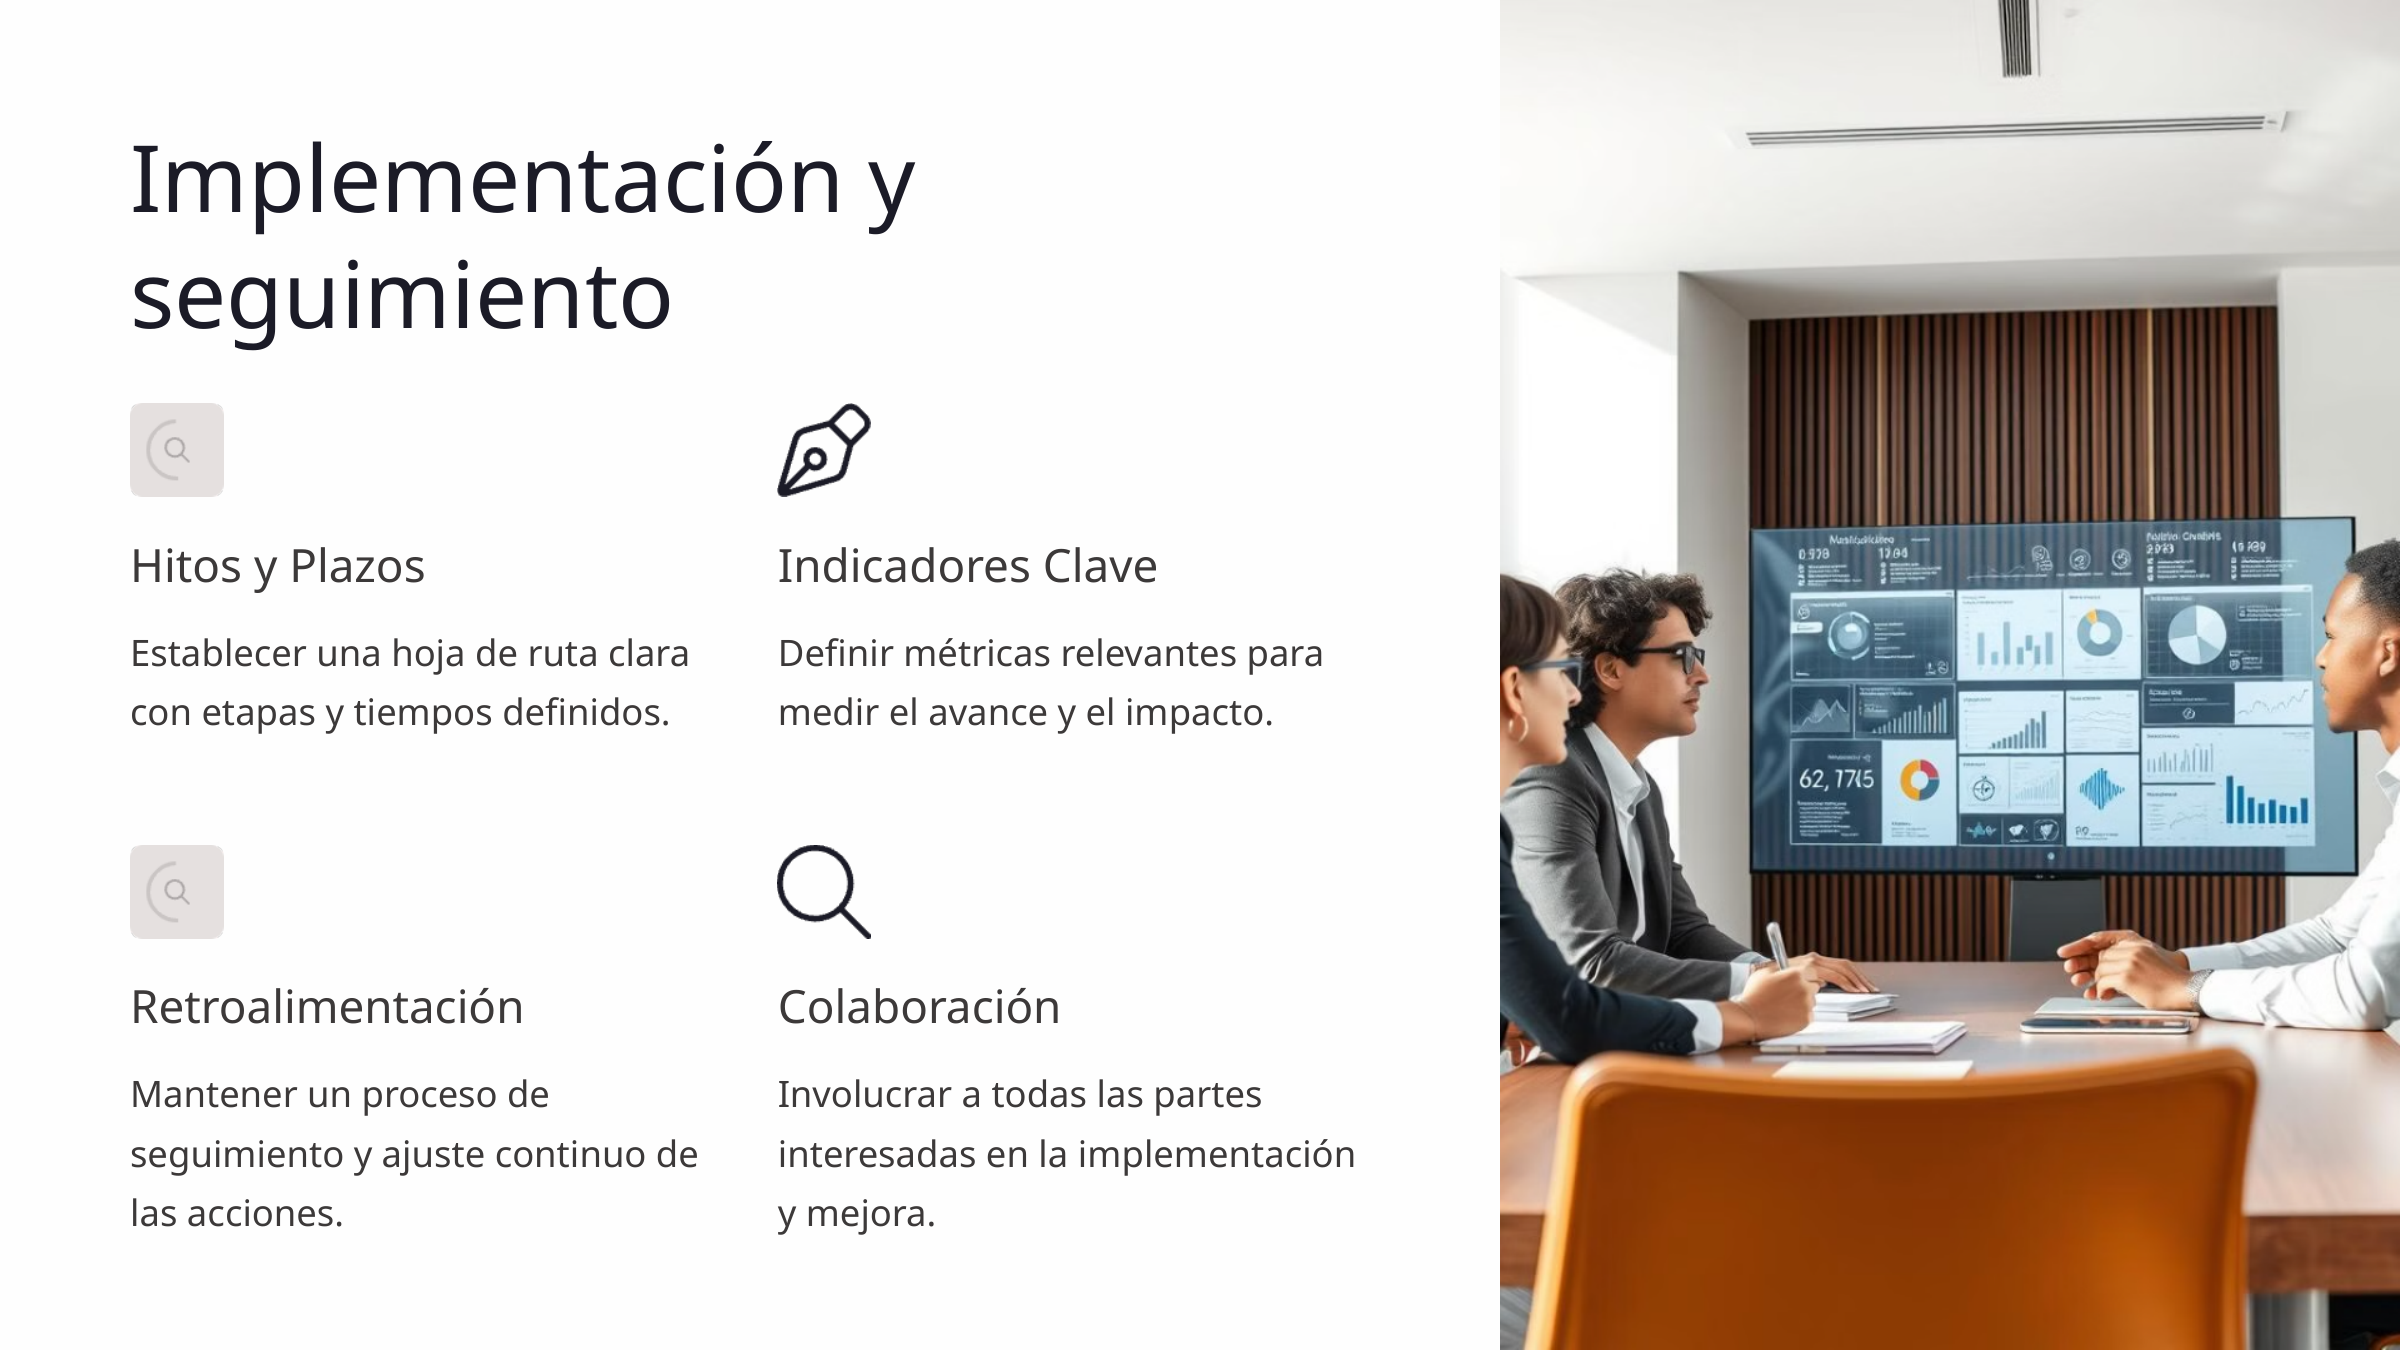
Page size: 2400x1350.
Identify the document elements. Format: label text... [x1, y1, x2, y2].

text_box Retroalimentación [130, 975, 596, 1034]
text_box Establecer una hoja de ruta clara con etapas y tiempos definidos. [130, 614, 722, 734]
picture [777, 845, 871, 939]
picture [777, 403, 871, 497]
text_box Hitos y Plazos [130, 534, 596, 593]
text_box Mantener un proceso de seguimiento y ajuste continuo de las acciones. [130, 1055, 722, 1235]
picture [130, 403, 224, 497]
text_box Definir métricas relevantes para medir el avance y el impacto. [777, 614, 1370, 734]
text_box Implementación y seguimiento [130, 115, 1370, 348]
text_box Colaboración [777, 975, 1243, 1034]
text_box Involucrar a todas las partes interesadas en la implementación y mejora. [777, 1055, 1370, 1235]
text_box Indicadores Clave [777, 534, 1243, 593]
picture [130, 845, 224, 939]
picture [1499, 0, 2400, 1350]
